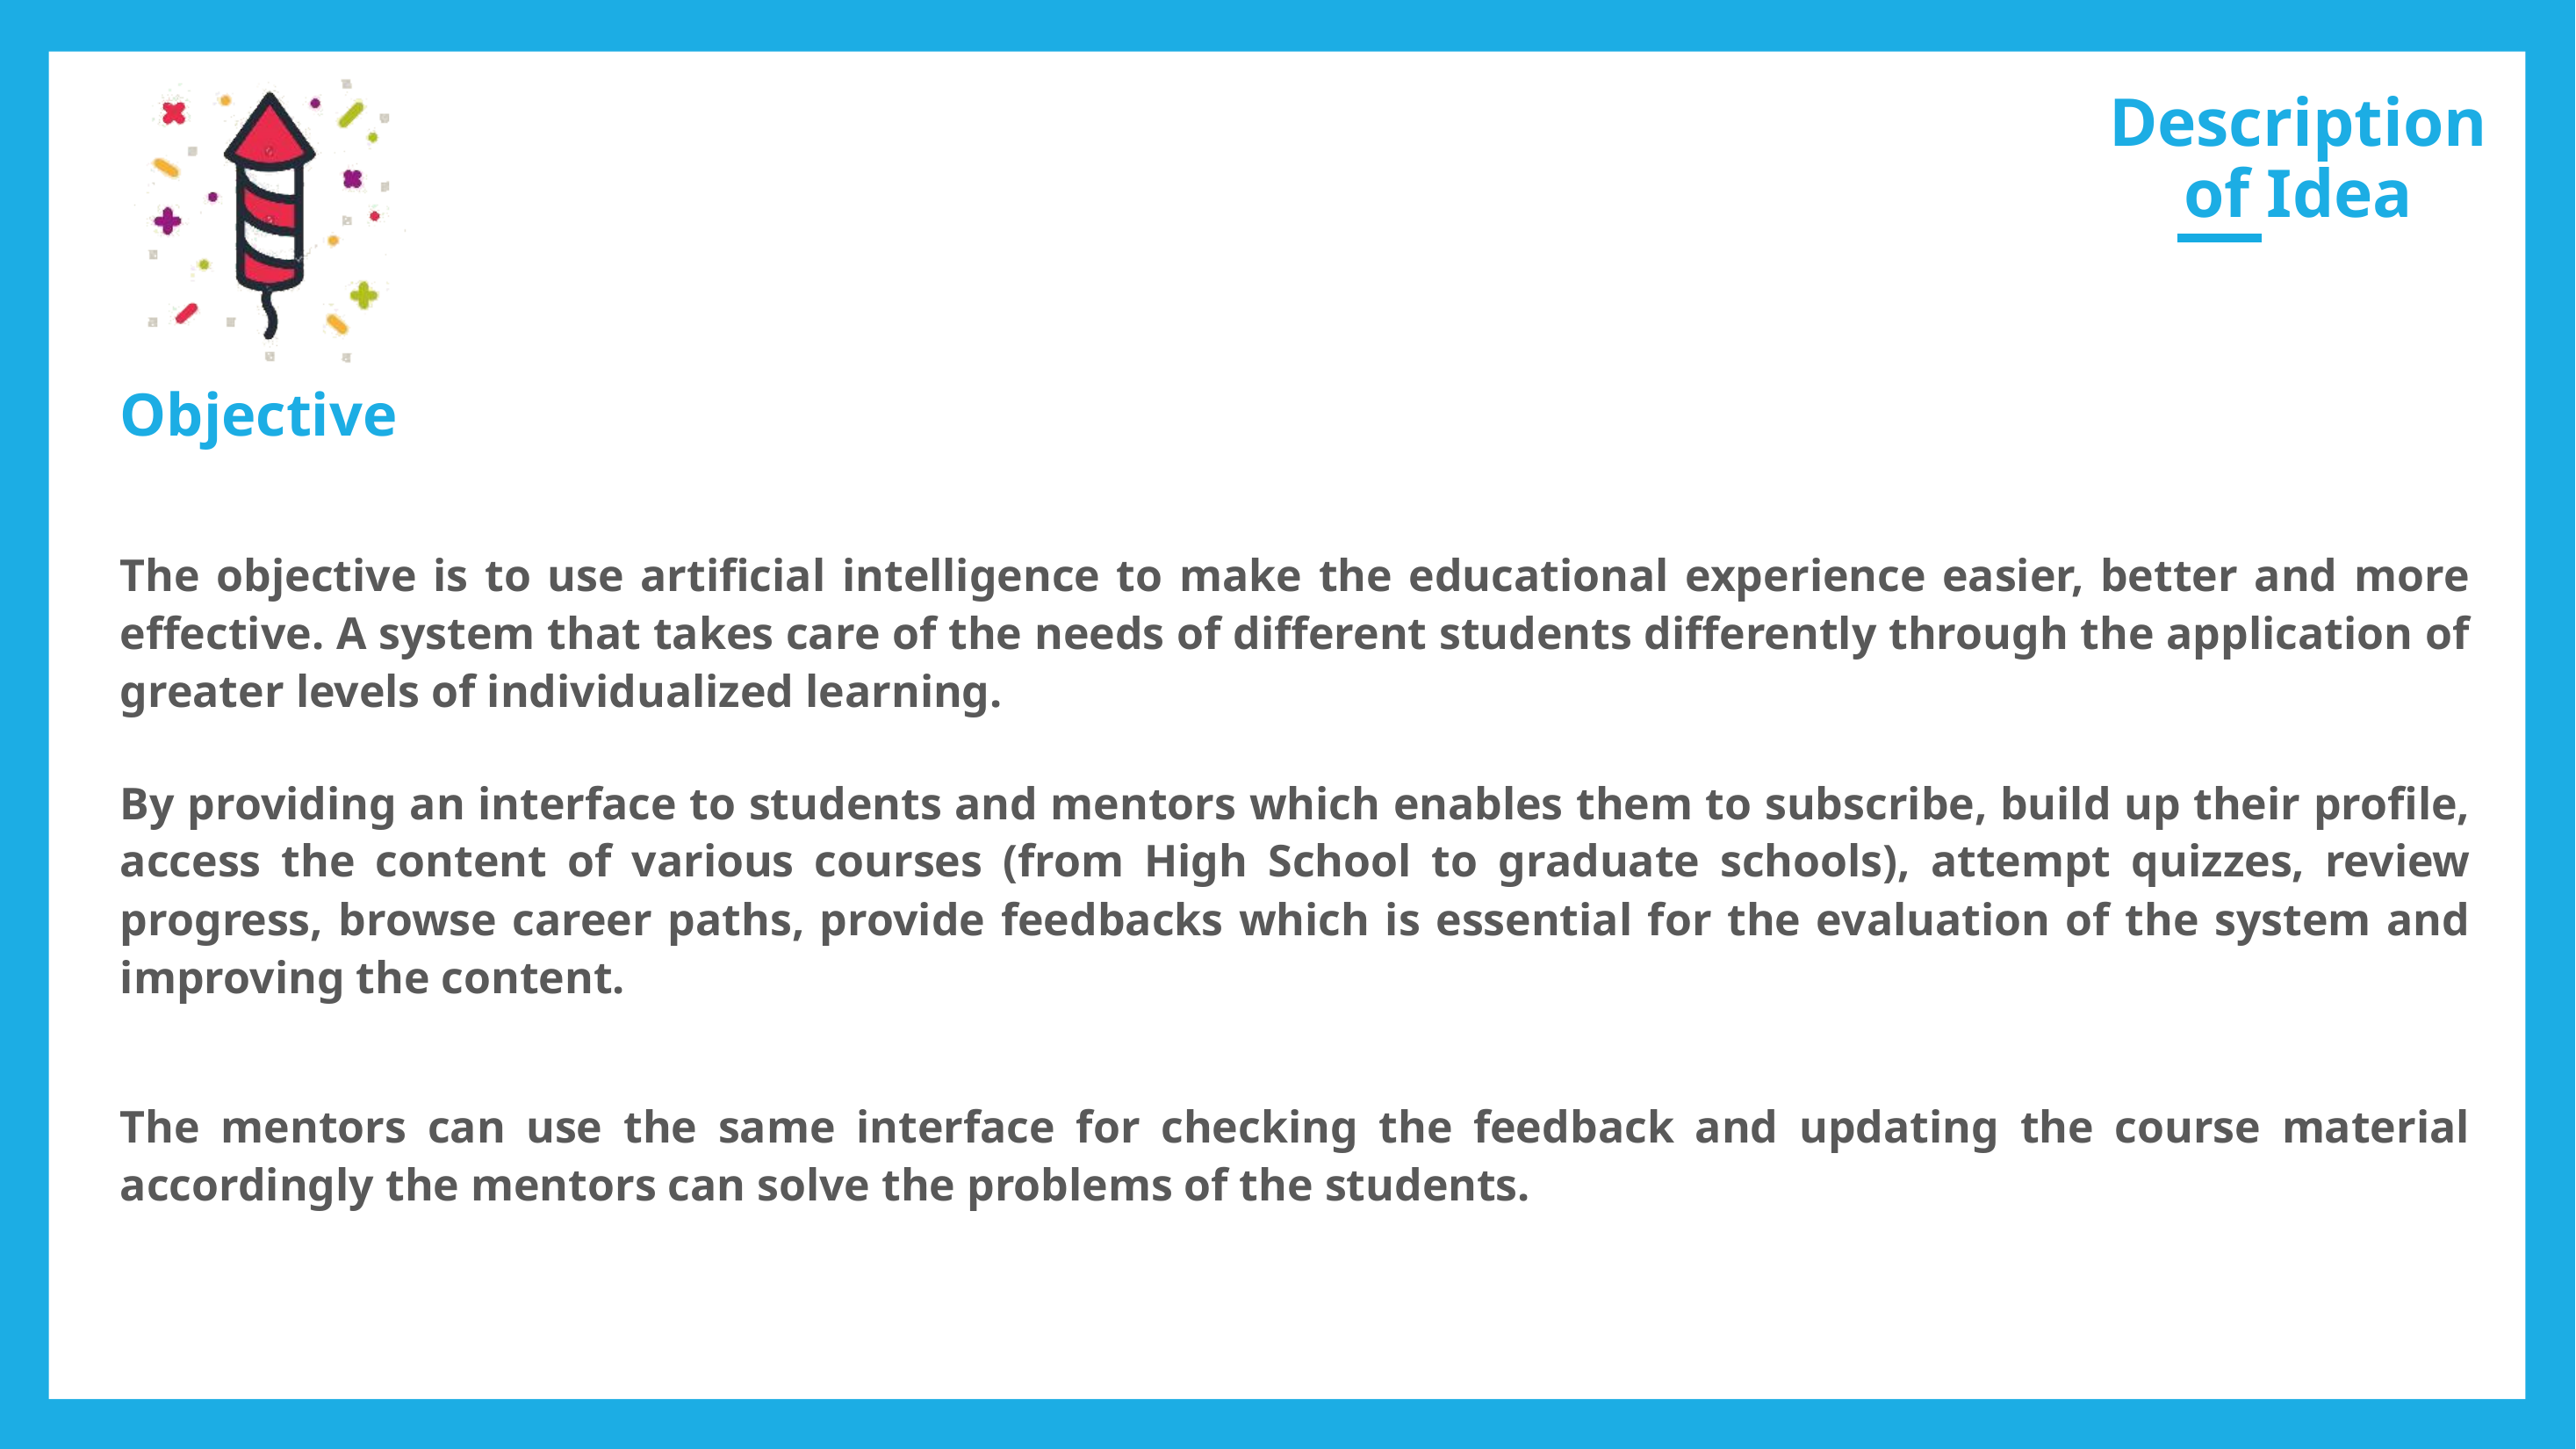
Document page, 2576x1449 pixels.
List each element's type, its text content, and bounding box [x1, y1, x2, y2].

picture [125, 61, 417, 377]
list Objective The objective is to use artificial intelligence to make the educational experience easier, better and more effective. A system that takes care of the needs of different students differently through the application of greater levels of individualized learning. By providing an interface to students and mentors which enables them to subscribe, build up their profile, access the content of various courses (from High School to graduate schools), attempt quizzes, review progress, browse career paths, provide feedbacks which is essential for the evaluation of the system and improving the content. The mentors can use the same interface for checking the feedback and updating the course material accordingly the mentors can solve the problems of the students. [103, 364, 2485, 1289]
title Description of Idea [2082, 18, 2515, 302]
